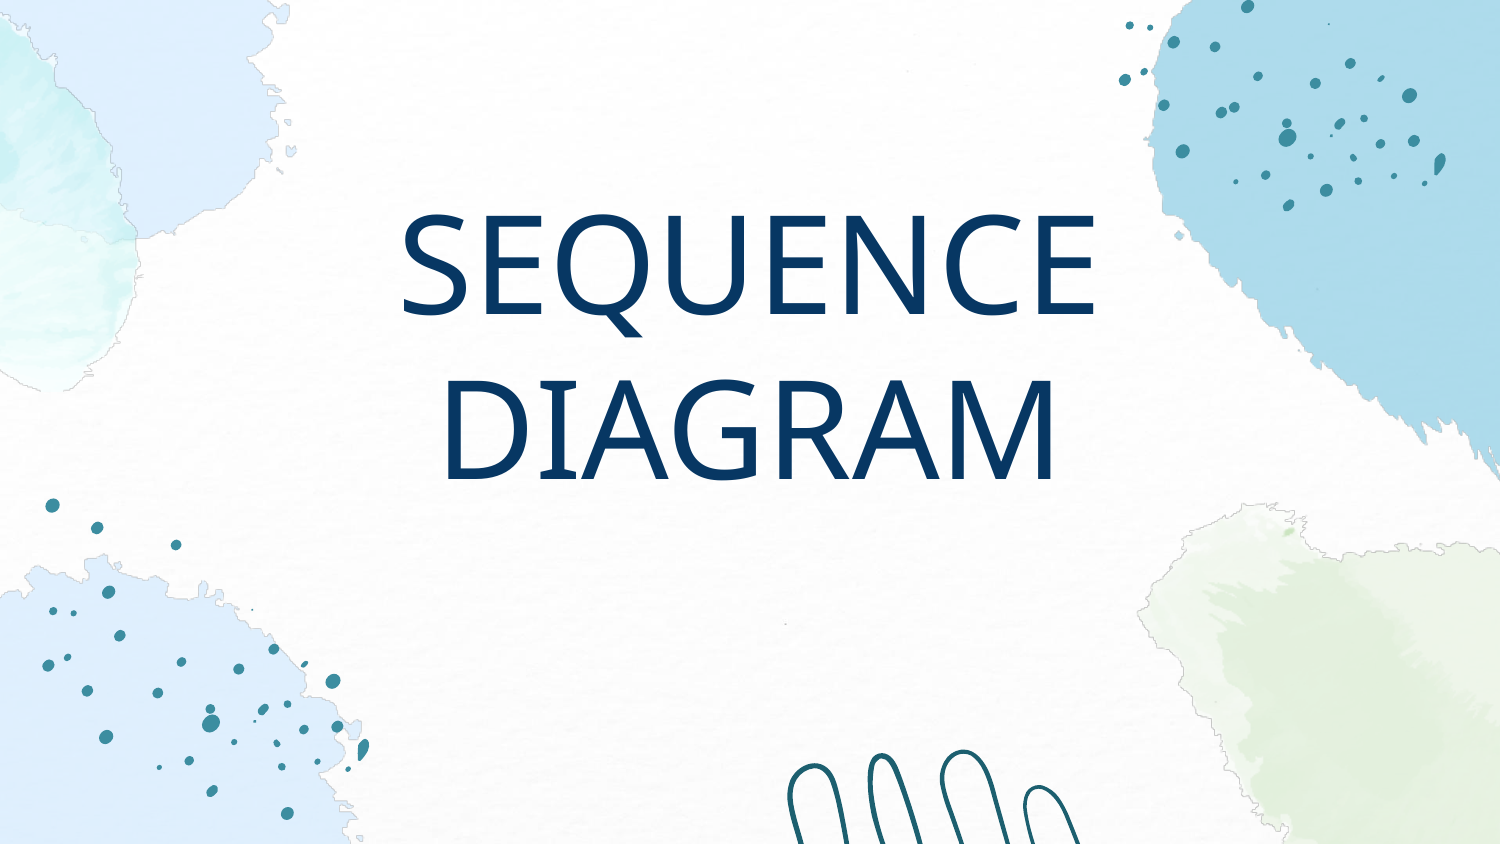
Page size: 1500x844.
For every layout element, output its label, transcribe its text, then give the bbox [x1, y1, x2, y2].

picture [873, 759, 917, 844]
picture [945, 754, 1005, 844]
title SEQUENCE DIAGRAM [234, 185, 1266, 523]
picture [1027, 789, 1075, 844]
picture [793, 769, 844, 844]
picture [0, 0, 1500, 844]
picture [1134, 494, 1500, 844]
